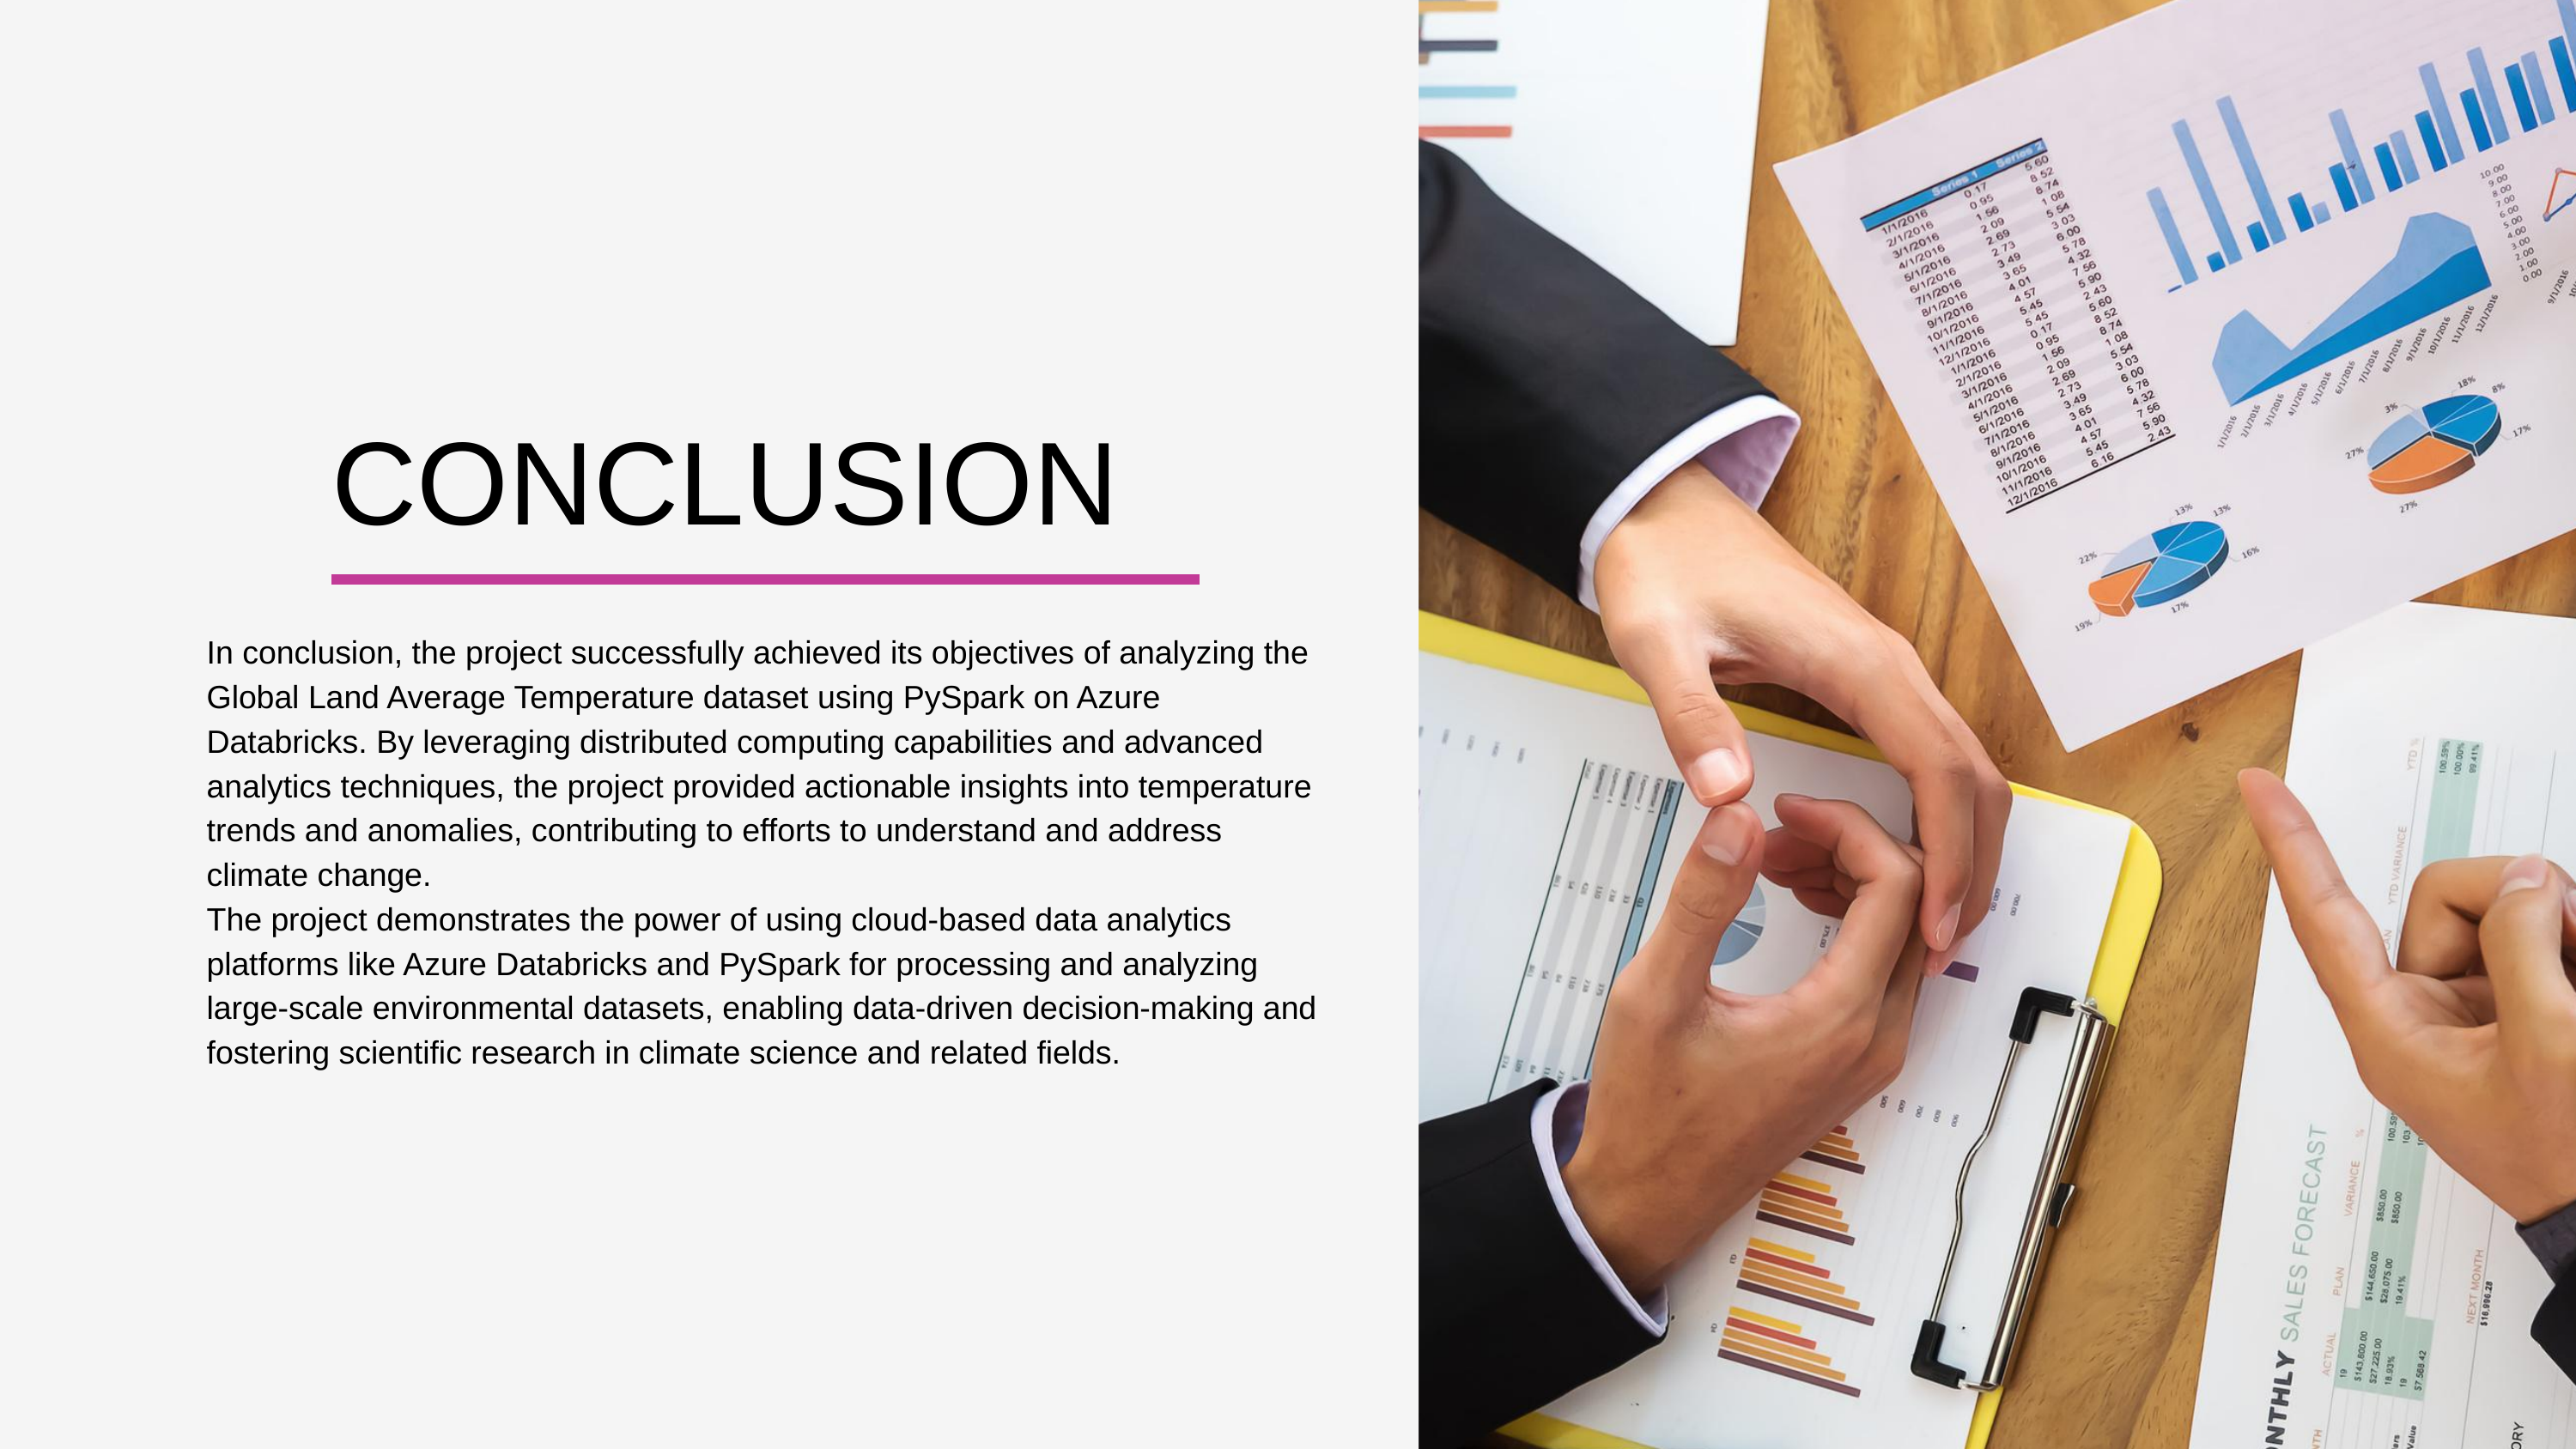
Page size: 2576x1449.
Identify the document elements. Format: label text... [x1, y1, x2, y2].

text_box In conclusion, the project successfully achieved its objectives of analyzing the Global Land Average Temperature dataset using PySpark on Azure Databricks. By leveraging distributed computing capabilities and advanced analytics techniques, the project provided actionable insights into temperature trends and anomalies, contributing to efforts to understand and address climate change. The project demonstrates the power of using cloud-based data analytics platforms like Azure Databricks and PySpark for processing and analyzing large-scale environmental datasets, enabling data-driven decision-making and fostering scientific research in climate science and related fields. [206, 626, 1321, 1185]
text_box CONCLUSION [331, 392, 1403, 549]
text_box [1407, 0, 2576, 1449]
